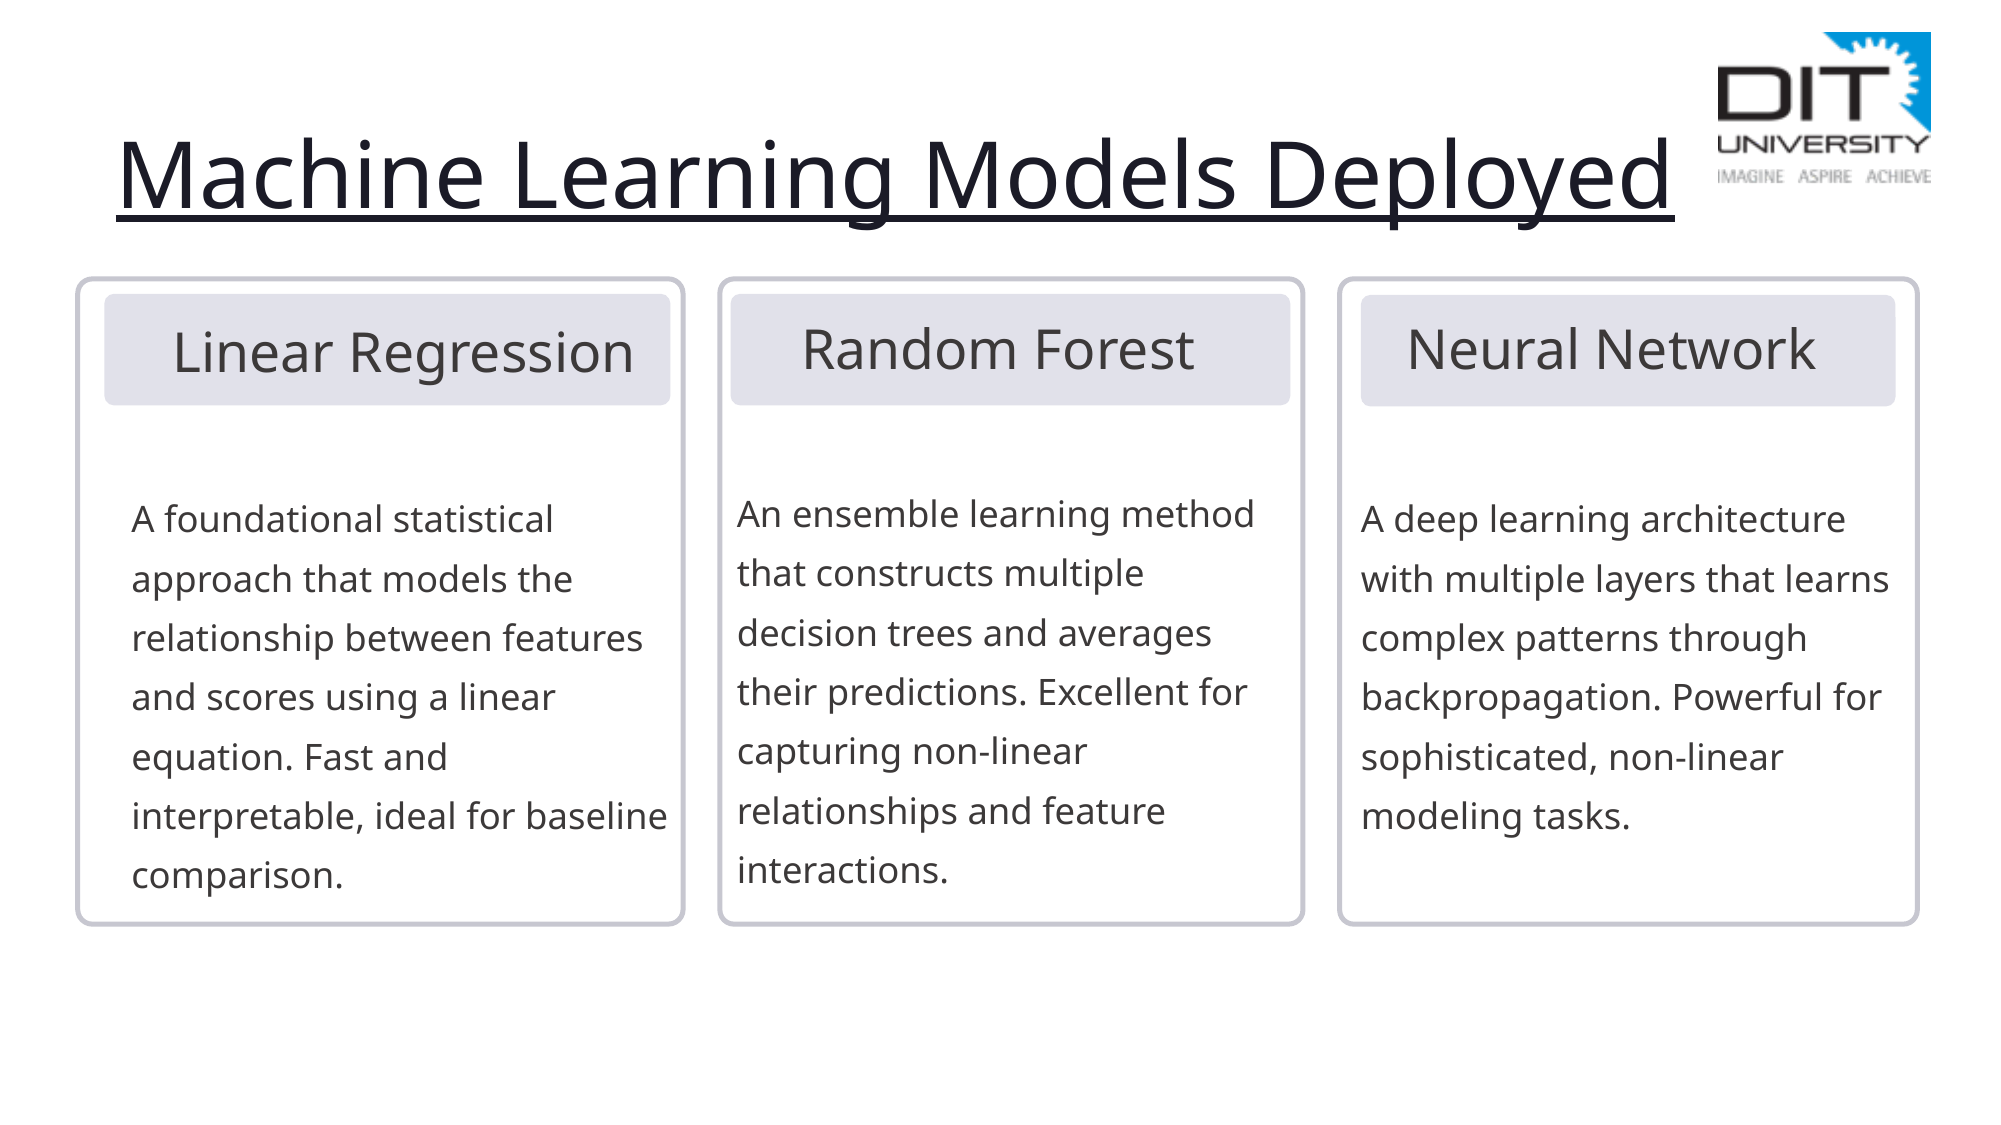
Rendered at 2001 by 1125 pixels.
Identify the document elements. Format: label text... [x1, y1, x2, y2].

text_box [1360, 294, 1896, 407]
text_box Neural Network [1406, 311, 1854, 382]
text_box A deep learning architecture with multiple layers that learns complex patterns through backpropagation. Powerful for sophisticated, non-linear modeling tasks. [1360, 480, 1896, 838]
picture [1718, 32, 1931, 186]
text_box [719, 278, 1303, 925]
text_box [730, 293, 1291, 406]
text_box An ensemble learning method that constructs multiple decision trees and averages their predictions. Excellent for capturing non-linear relationships and feature interactions. [736, 475, 1291, 833]
text_box Linear Regression [172, 314, 637, 385]
text_box A foundational statistical approach that models the relationship between features and scores using a linear equation. Fast and interpretable, ideal for baseline comparison. [131, 480, 671, 838]
text_box [1339, 278, 1918, 925]
text_box Machine Learning Models Deployed [115, 111, 1668, 228]
text_box [104, 293, 671, 406]
text_box [77, 278, 684, 925]
text_box Random Forest [801, 311, 1244, 382]
